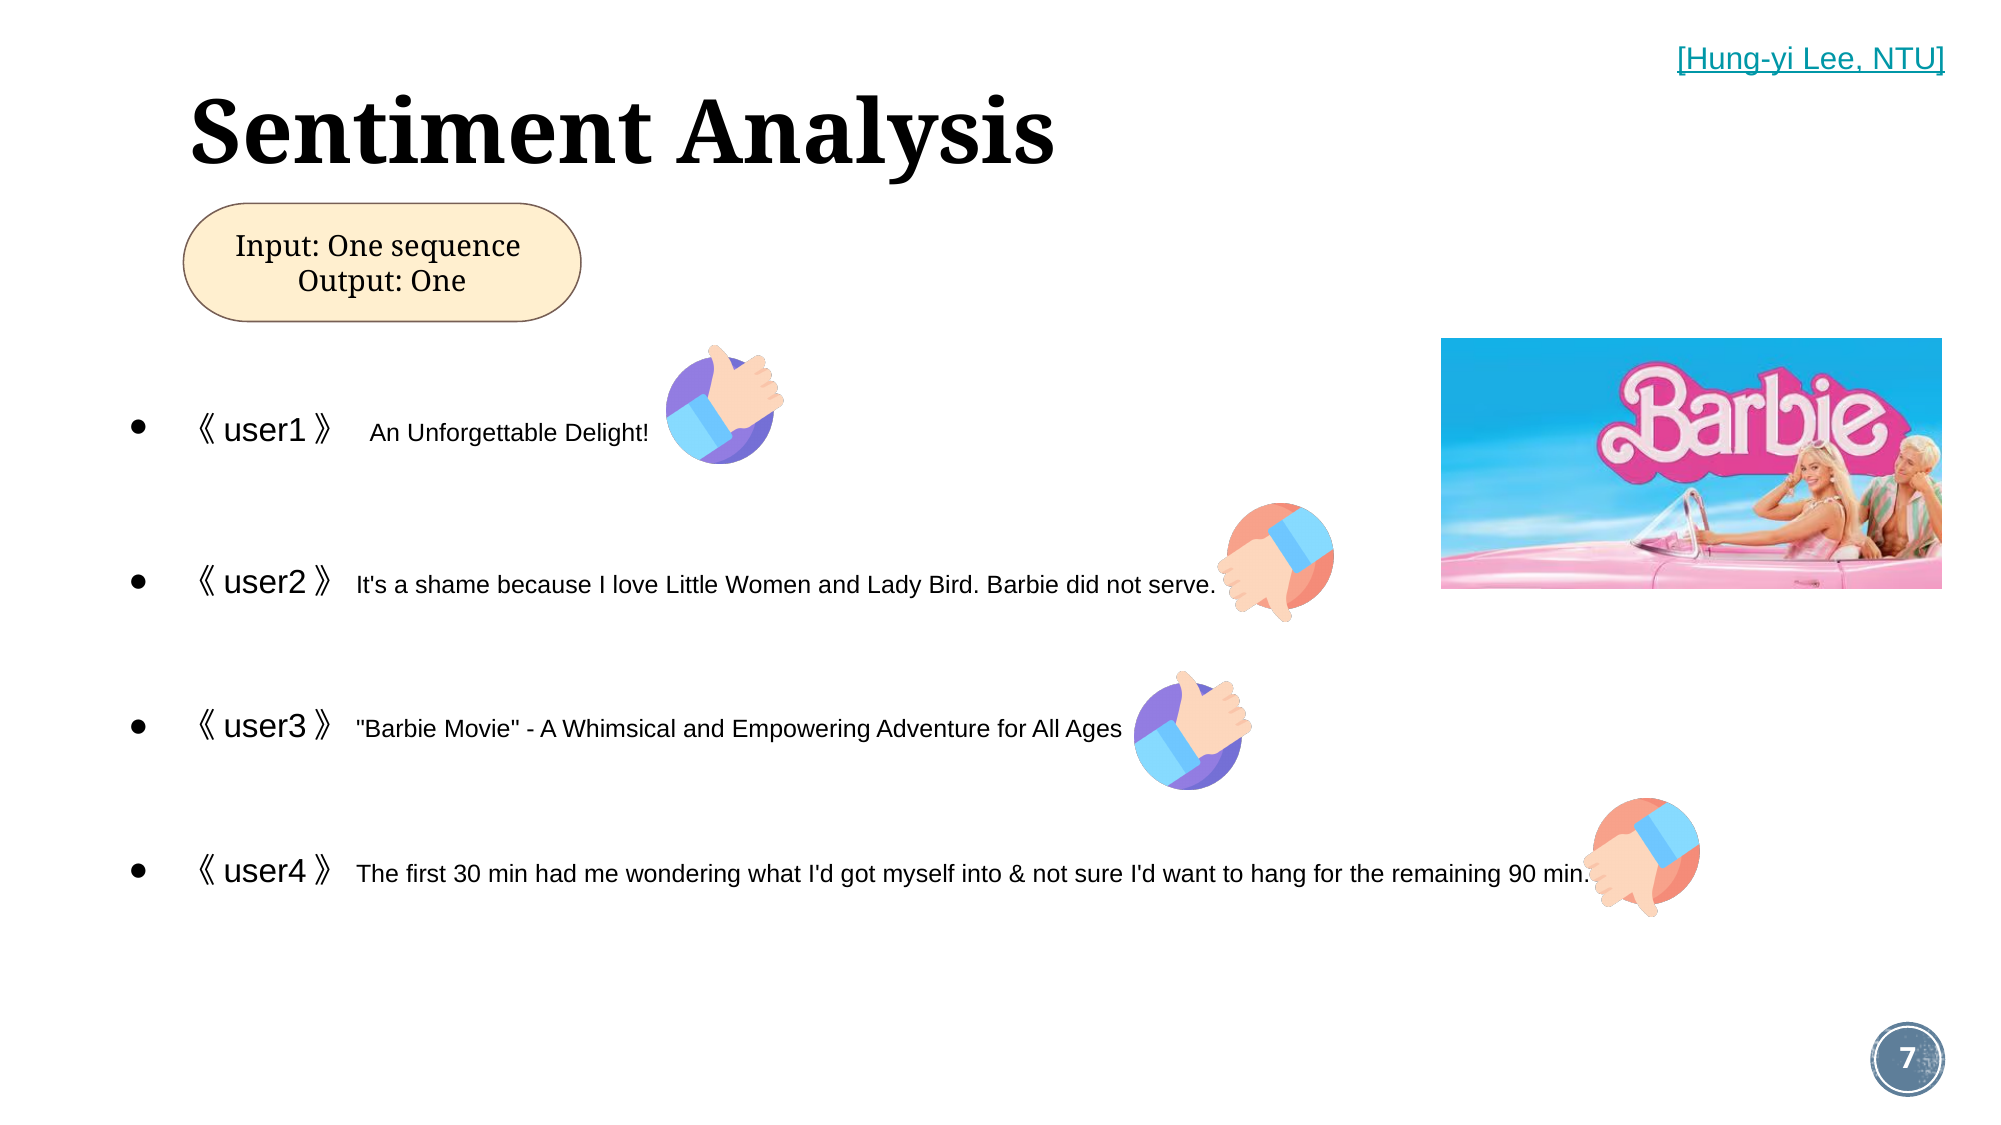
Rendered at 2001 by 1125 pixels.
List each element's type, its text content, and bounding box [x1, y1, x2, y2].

picture [1215, 503, 1335, 622]
slide_number ‹#› [1855, 1028, 1961, 1089]
text_box 《user1》 An Unforgettable Delight! 《user2》It's a shame because I love Little Women and Lady Bird. Barbie did not serve. 《user3》"Barbie Movie" - A Whimsical and Empowering Adventure for All Ages 《user4》The first 30 min had me wondering what I'd got myself into & not sure I'd want to hang for the remaining 90 min. [92, 360, 1776, 1025]
picture [1884, 1089, 1931, 1097]
text_box [Hung-yi Lee, NTU] [1441, 23, 1961, 91]
text_box Input: One sequence Output: One [183, 203, 581, 322]
picture [1582, 798, 1702, 917]
picture [664, 344, 784, 464]
picture [1441, 338, 1942, 589]
picture [1133, 671, 1252, 791]
title Sentiment Analysis [175, 79, 1826, 191]
picture [1887, 1021, 1929, 1028]
